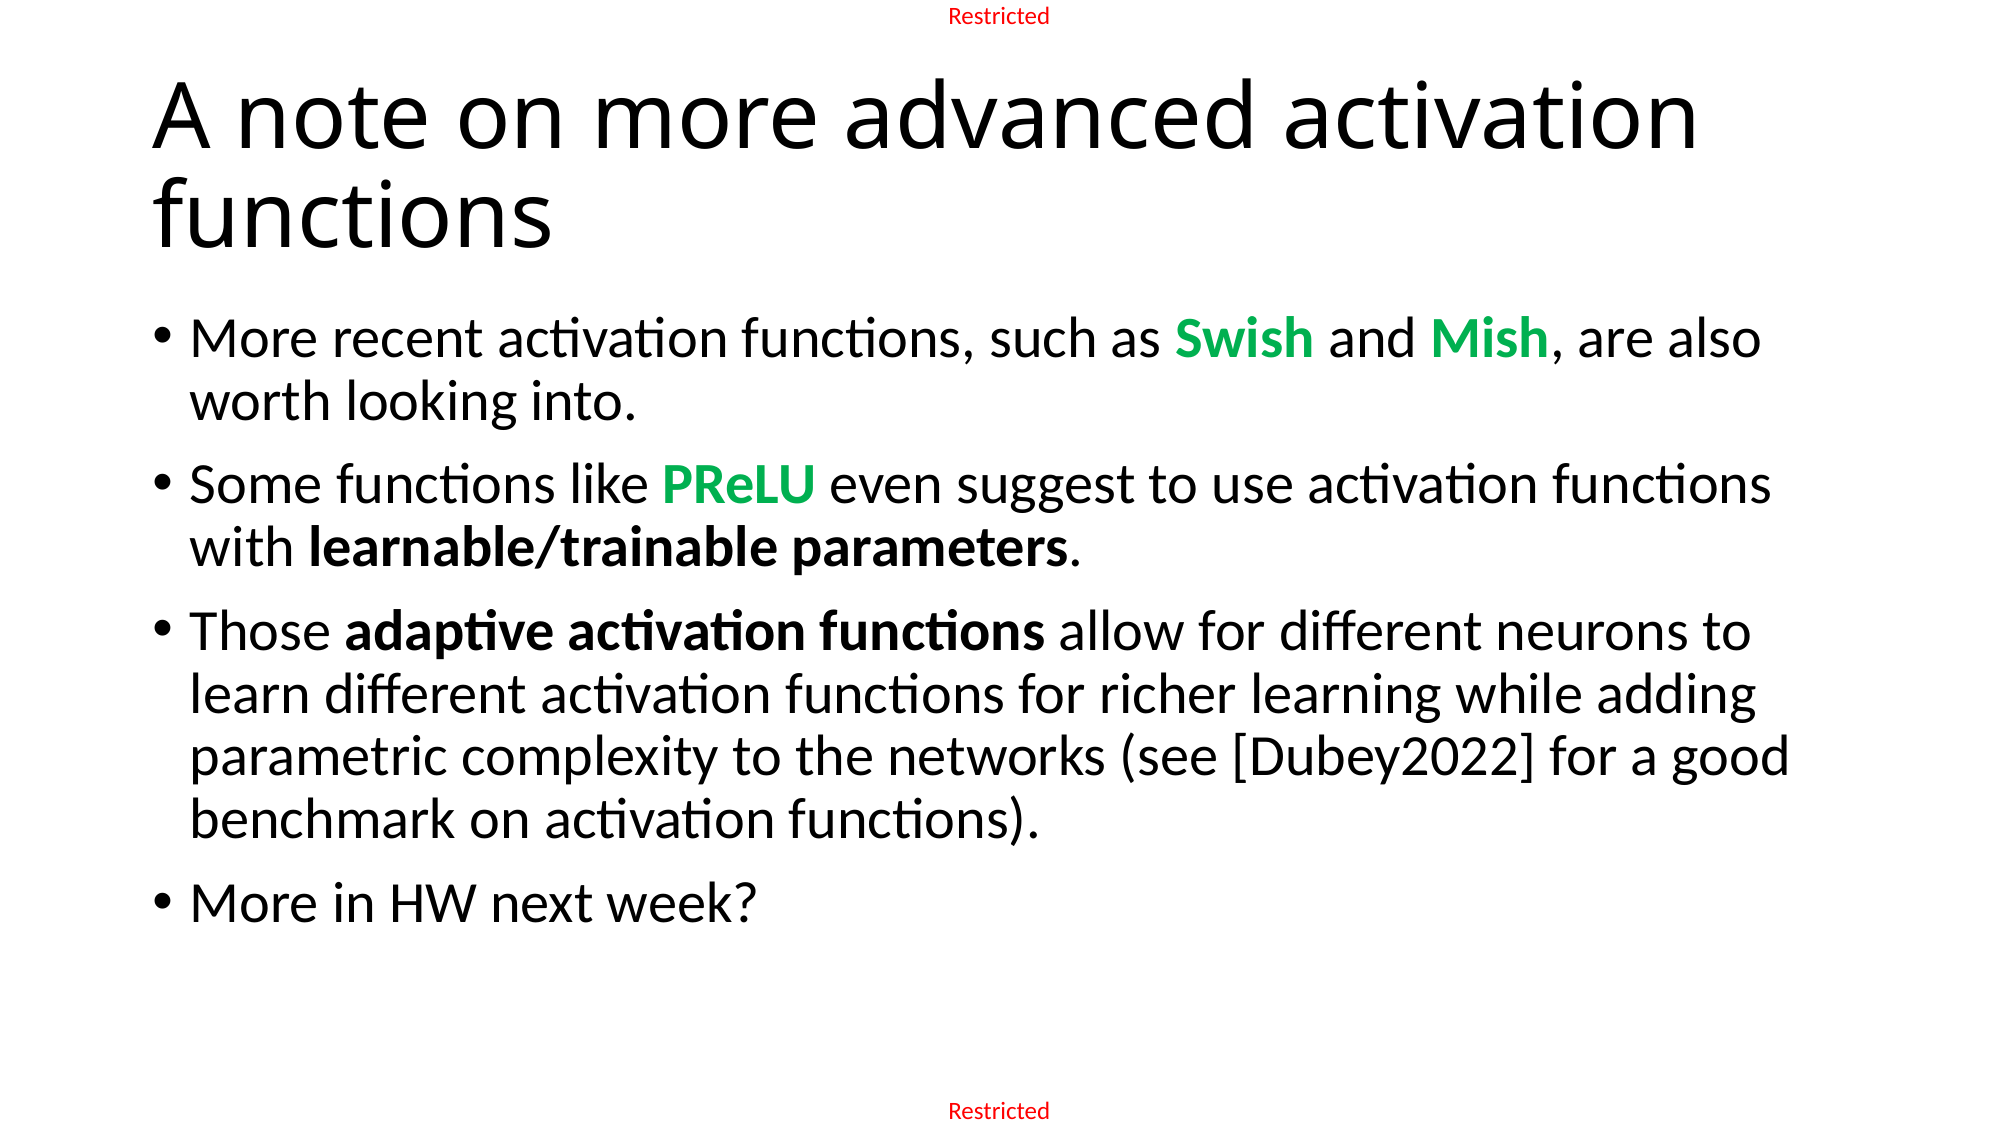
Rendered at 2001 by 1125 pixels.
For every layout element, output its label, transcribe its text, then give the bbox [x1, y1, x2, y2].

list More recent activation functions, such as Swish and Mish, are also worth looking into. Some functions like PReLU even suggest to use activation functions with learnable/trainable parameters. Those adaptive activation functions allow for different neurons to learn different activation functions for richer learning while adding parametric complexity to the networks (see [Dubey2022] for a good benchmark on activation functions). More in HW next week? [137, 299, 1863, 1125]
title A note on more advanced activation functions [137, 59, 1863, 278]
